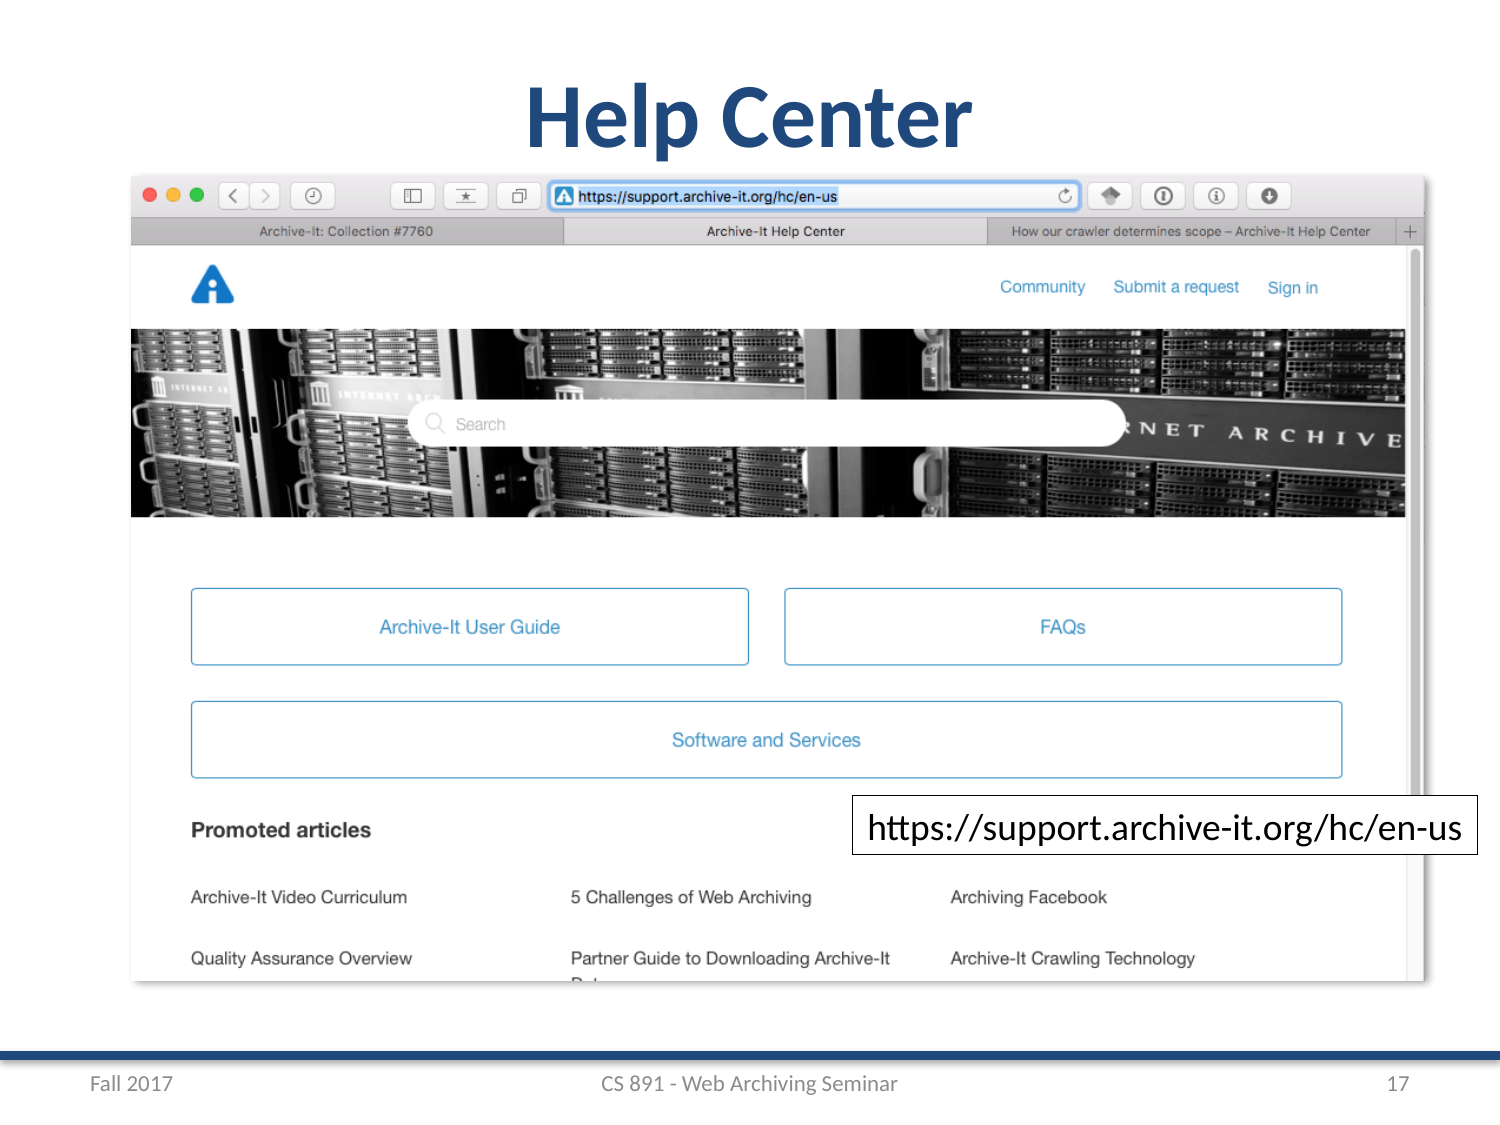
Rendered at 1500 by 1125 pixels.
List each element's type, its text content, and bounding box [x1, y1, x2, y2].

slide_number 17 [1074, 1062, 1425, 1103]
slide_number Fall 2017 [75, 1062, 425, 1103]
text_box https://support.archive-it.org/hc/en-us [1430, 795, 1478, 855]
footer CS 891 - Web Archiving Seminar [512, 1062, 988, 1103]
title Help Center [75, 33, 1425, 189]
picture [131, 175, 1426, 982]
